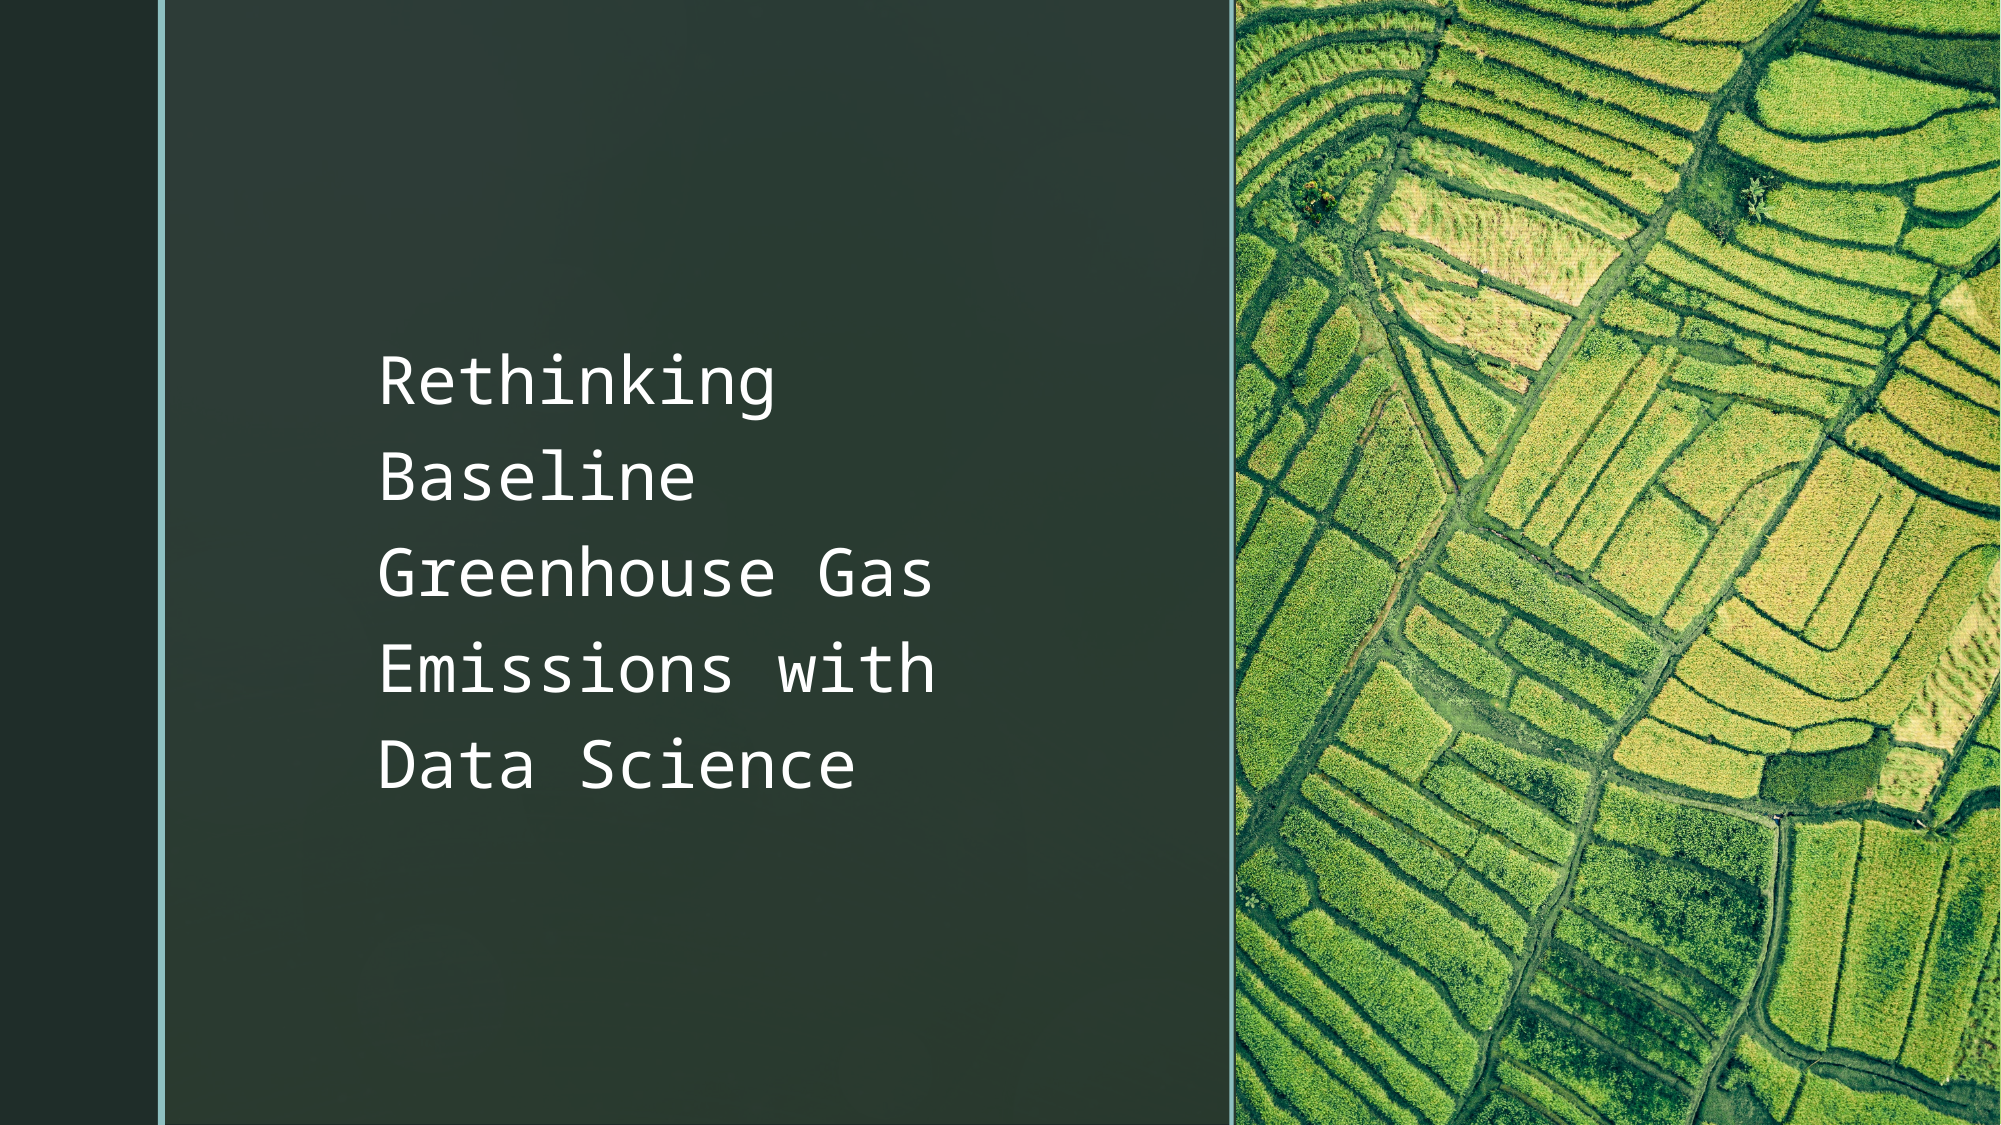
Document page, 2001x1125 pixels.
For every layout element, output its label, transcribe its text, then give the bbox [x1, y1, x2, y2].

picture [1235, 0, 2001, 1125]
text_box [1228, 0, 1235, 1125]
text_box Rethinking Baseline Greenhouse Gas Emissions with Data Science [362, 233, 1039, 890]
text_box [164, 0, 1228, 1125]
text_box [156, 0, 164, 1125]
text_box [0, 0, 156, 1125]
